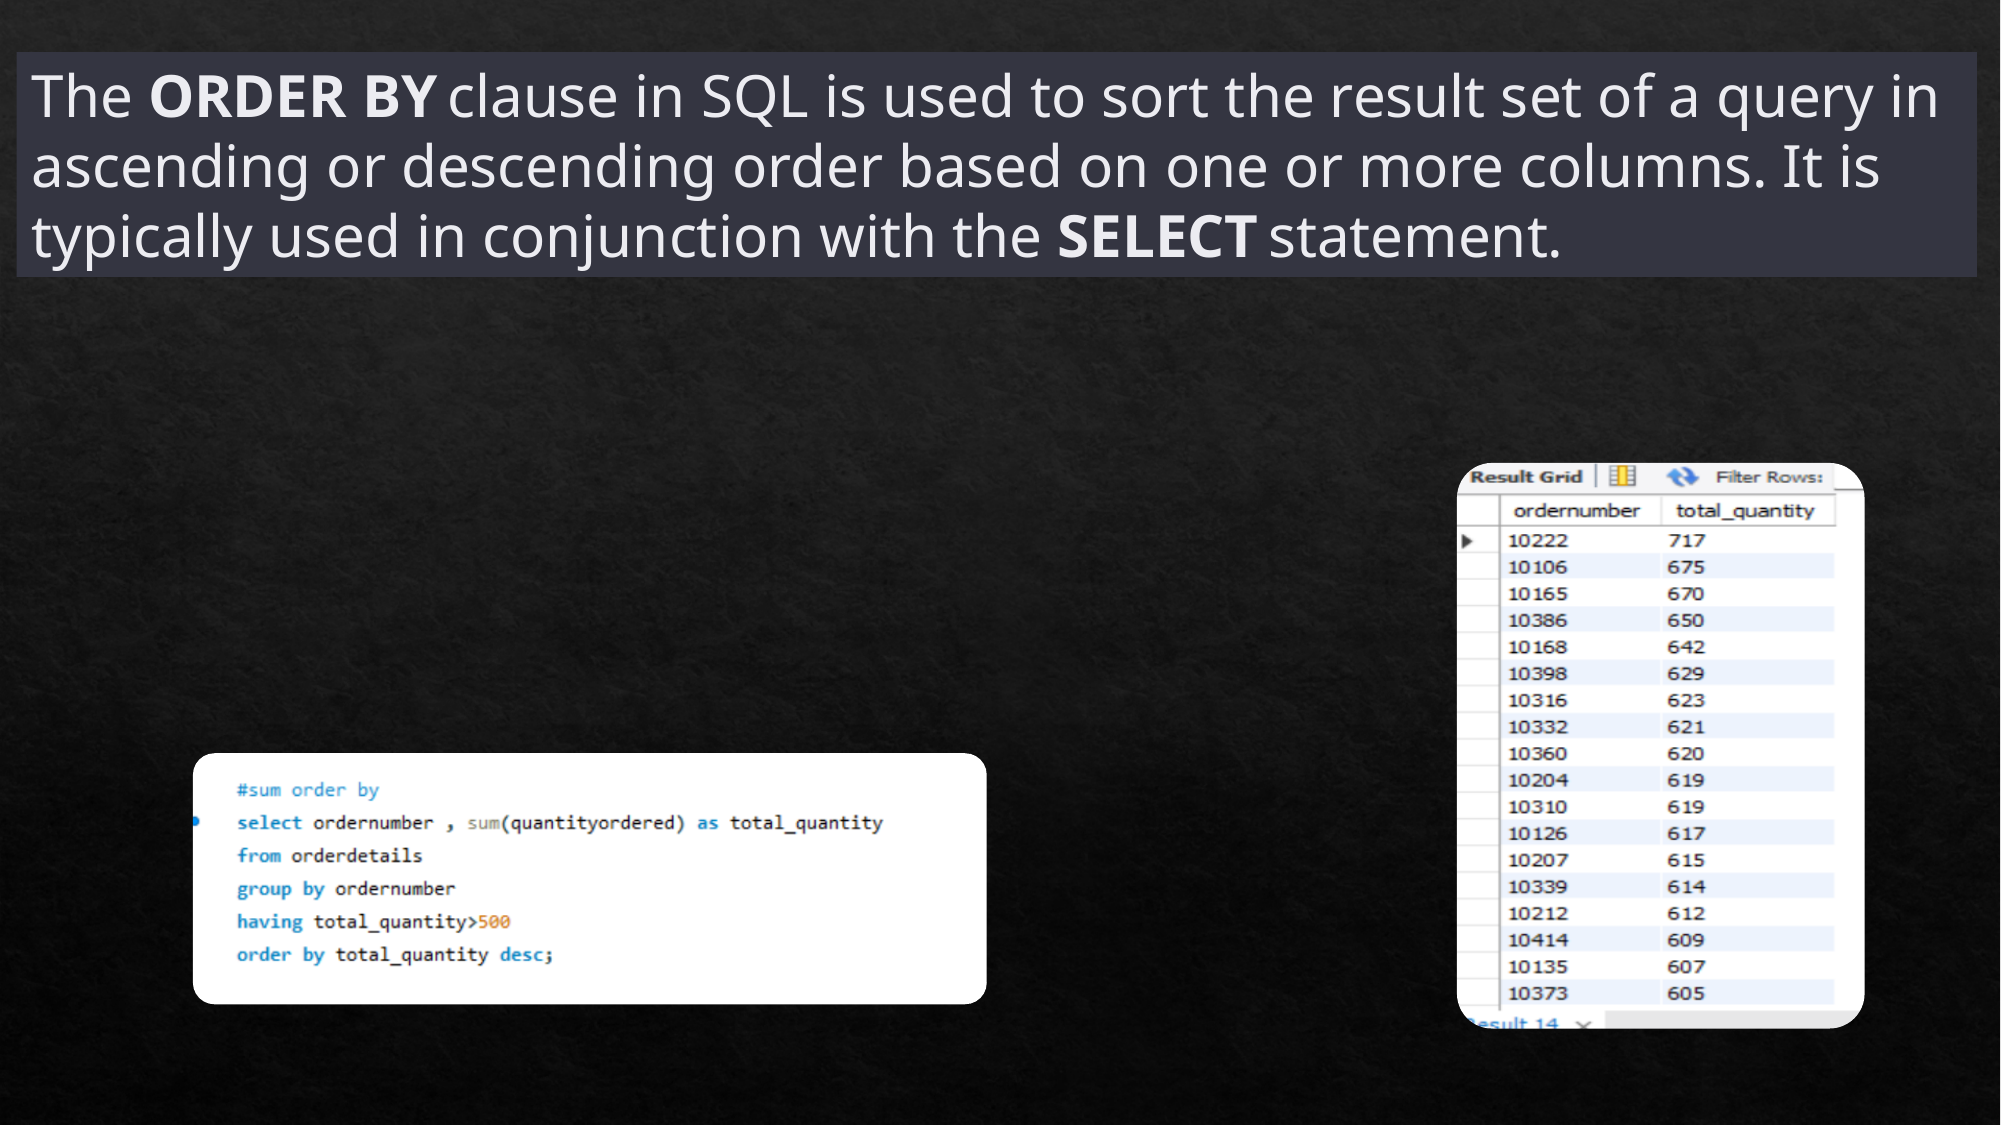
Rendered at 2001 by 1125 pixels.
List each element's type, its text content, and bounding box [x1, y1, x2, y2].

picture [1456, 462, 1865, 1029]
text_box The ORDER BY clause in SQL is used to sort the result set of a query in ascending or descending order based on one or more columns. It is typically used in conjunction with the SELECT statement. [16, 52, 1977, 277]
picture [192, 752, 987, 1005]
